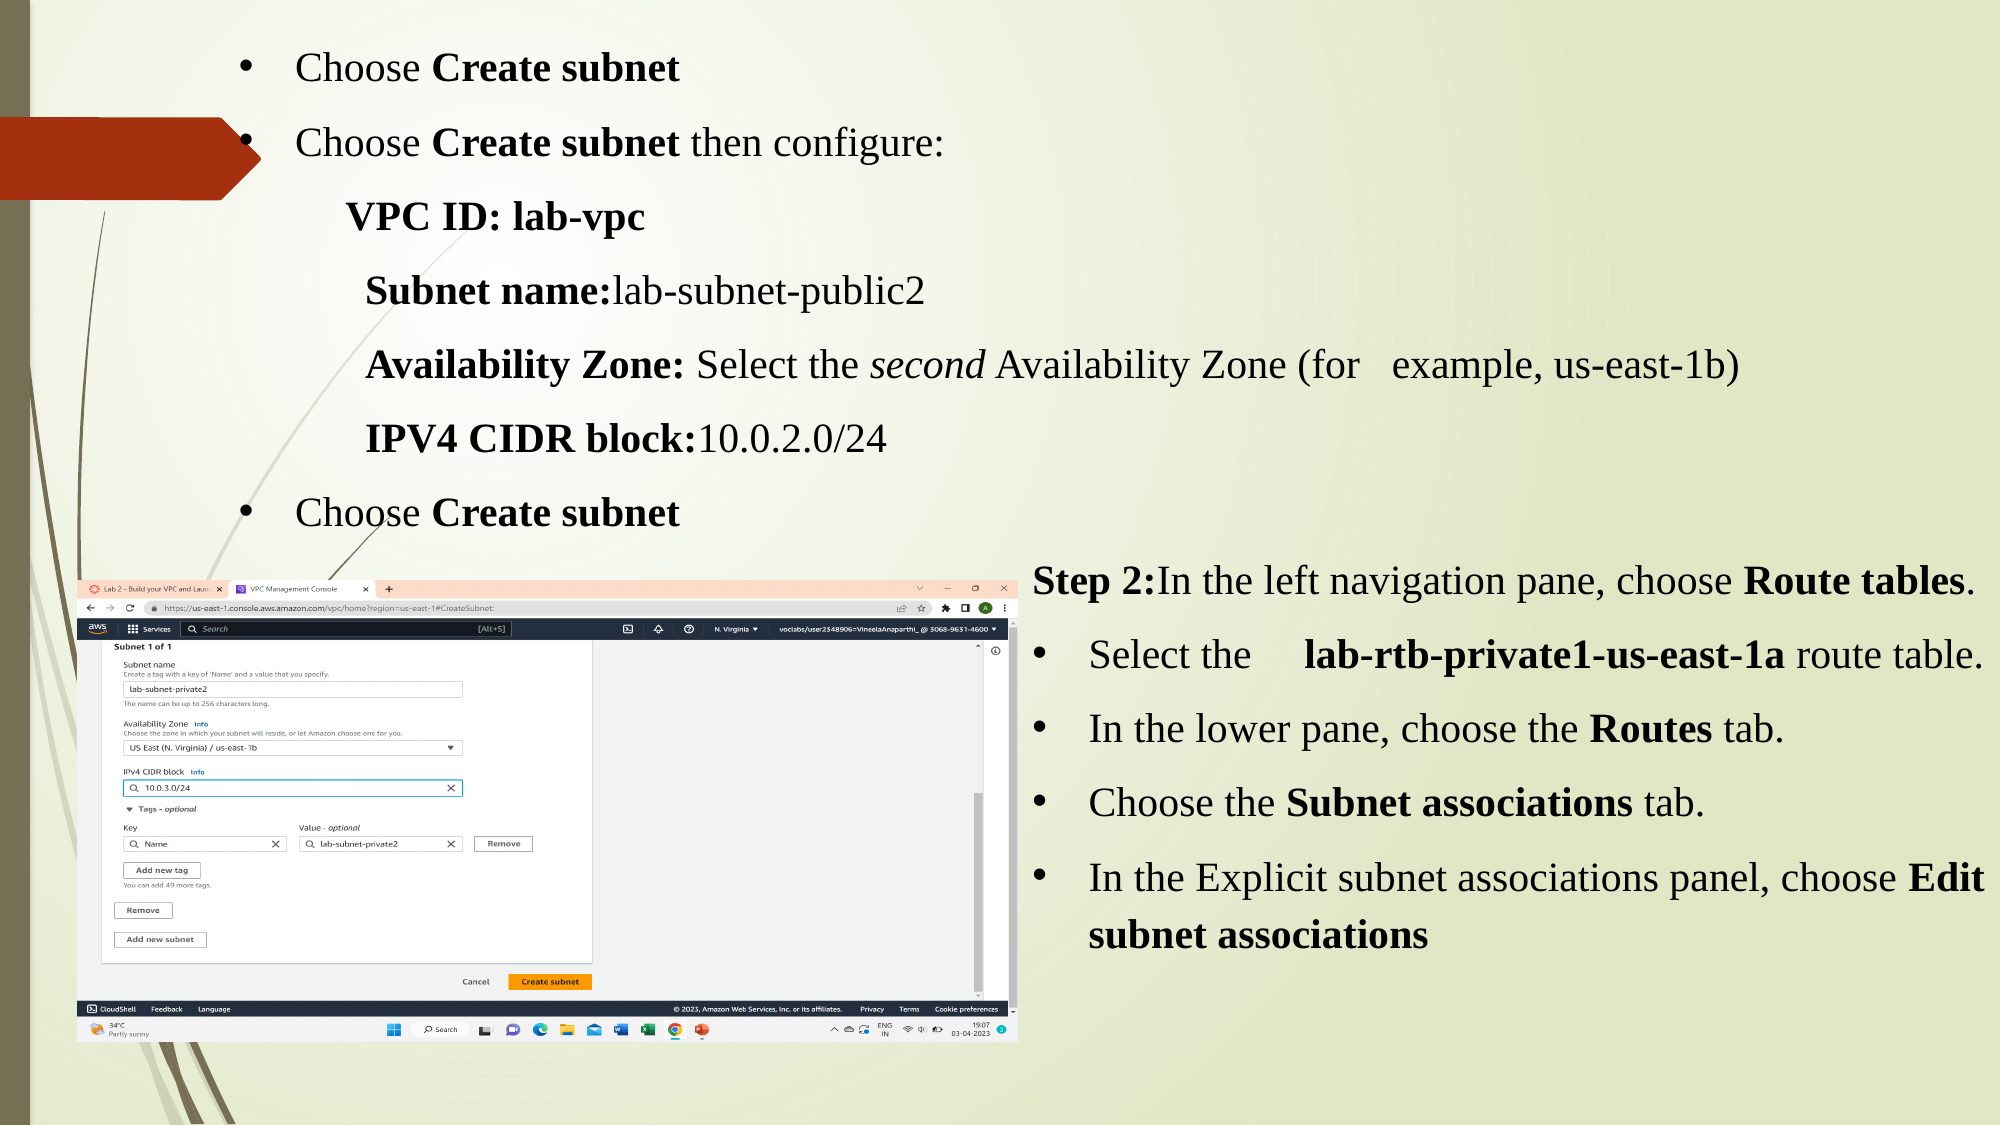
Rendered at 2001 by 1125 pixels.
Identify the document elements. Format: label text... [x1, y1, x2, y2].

text_box Step 2:In the left navigation pane, choose Route tables. Select the lab-rtb-private1-us-east-1a route table. In the lower pane, choose the Routes tab. Choose the Subnet associations tab. In the Explicit subnet associations panel, choose Edit subnet associations [1017, 537, 2000, 965]
text_box Choose Create subnet Choose Create subnet then configure: VPC ID: lab-vpc Subnet name:lab-subnet-public2 Availability Zone: Select the second Availability Zone (for example, us-east-1b) IPV4 CIDR block:10.0.2.0/24 Choose Create subnet [224, 25, 1837, 543]
picture [77, 580, 1018, 1042]
